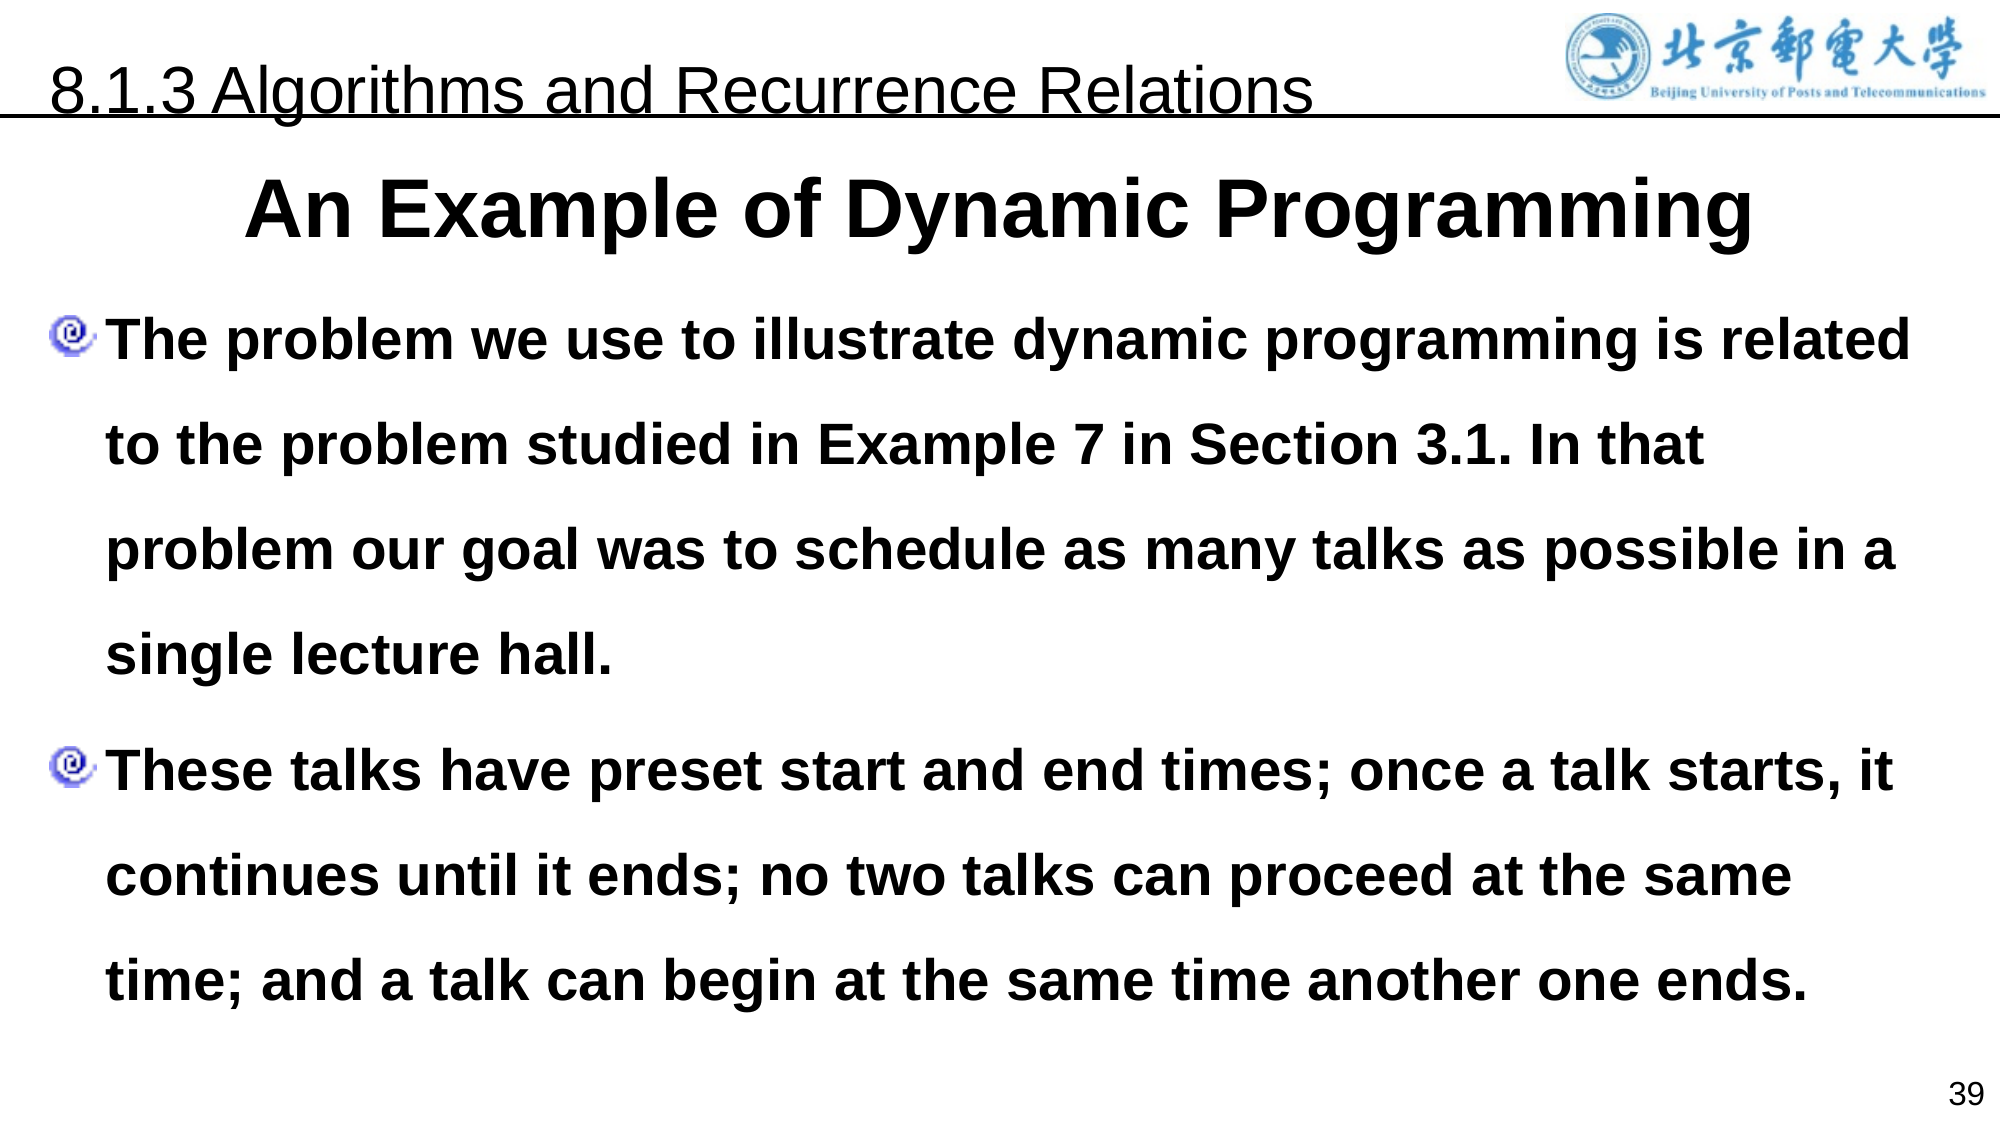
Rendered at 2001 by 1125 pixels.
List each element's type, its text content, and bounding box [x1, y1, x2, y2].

text_box 8.1.3 Algorithms and Recurrence Relations [34, 0, 1849, 135]
text_box An Example of Dynamic Programming [82, 147, 1918, 262]
picture [49, 315, 97, 357]
text_box The problem we use to illustrate dynamic programming is related to the problem studied in Example 7 in Section 3.1. In that problem our goal was to schedule as many talks as possible in a single lecture hall. These talks have preset start and end times; once a talk starts, it continues until it ends; no two talks can proceed at the same time; and a talk can begin at the same time another one ends. [34, 258, 1949, 1125]
picture [1849, 13, 1988, 101]
picture [49, 746, 97, 788]
